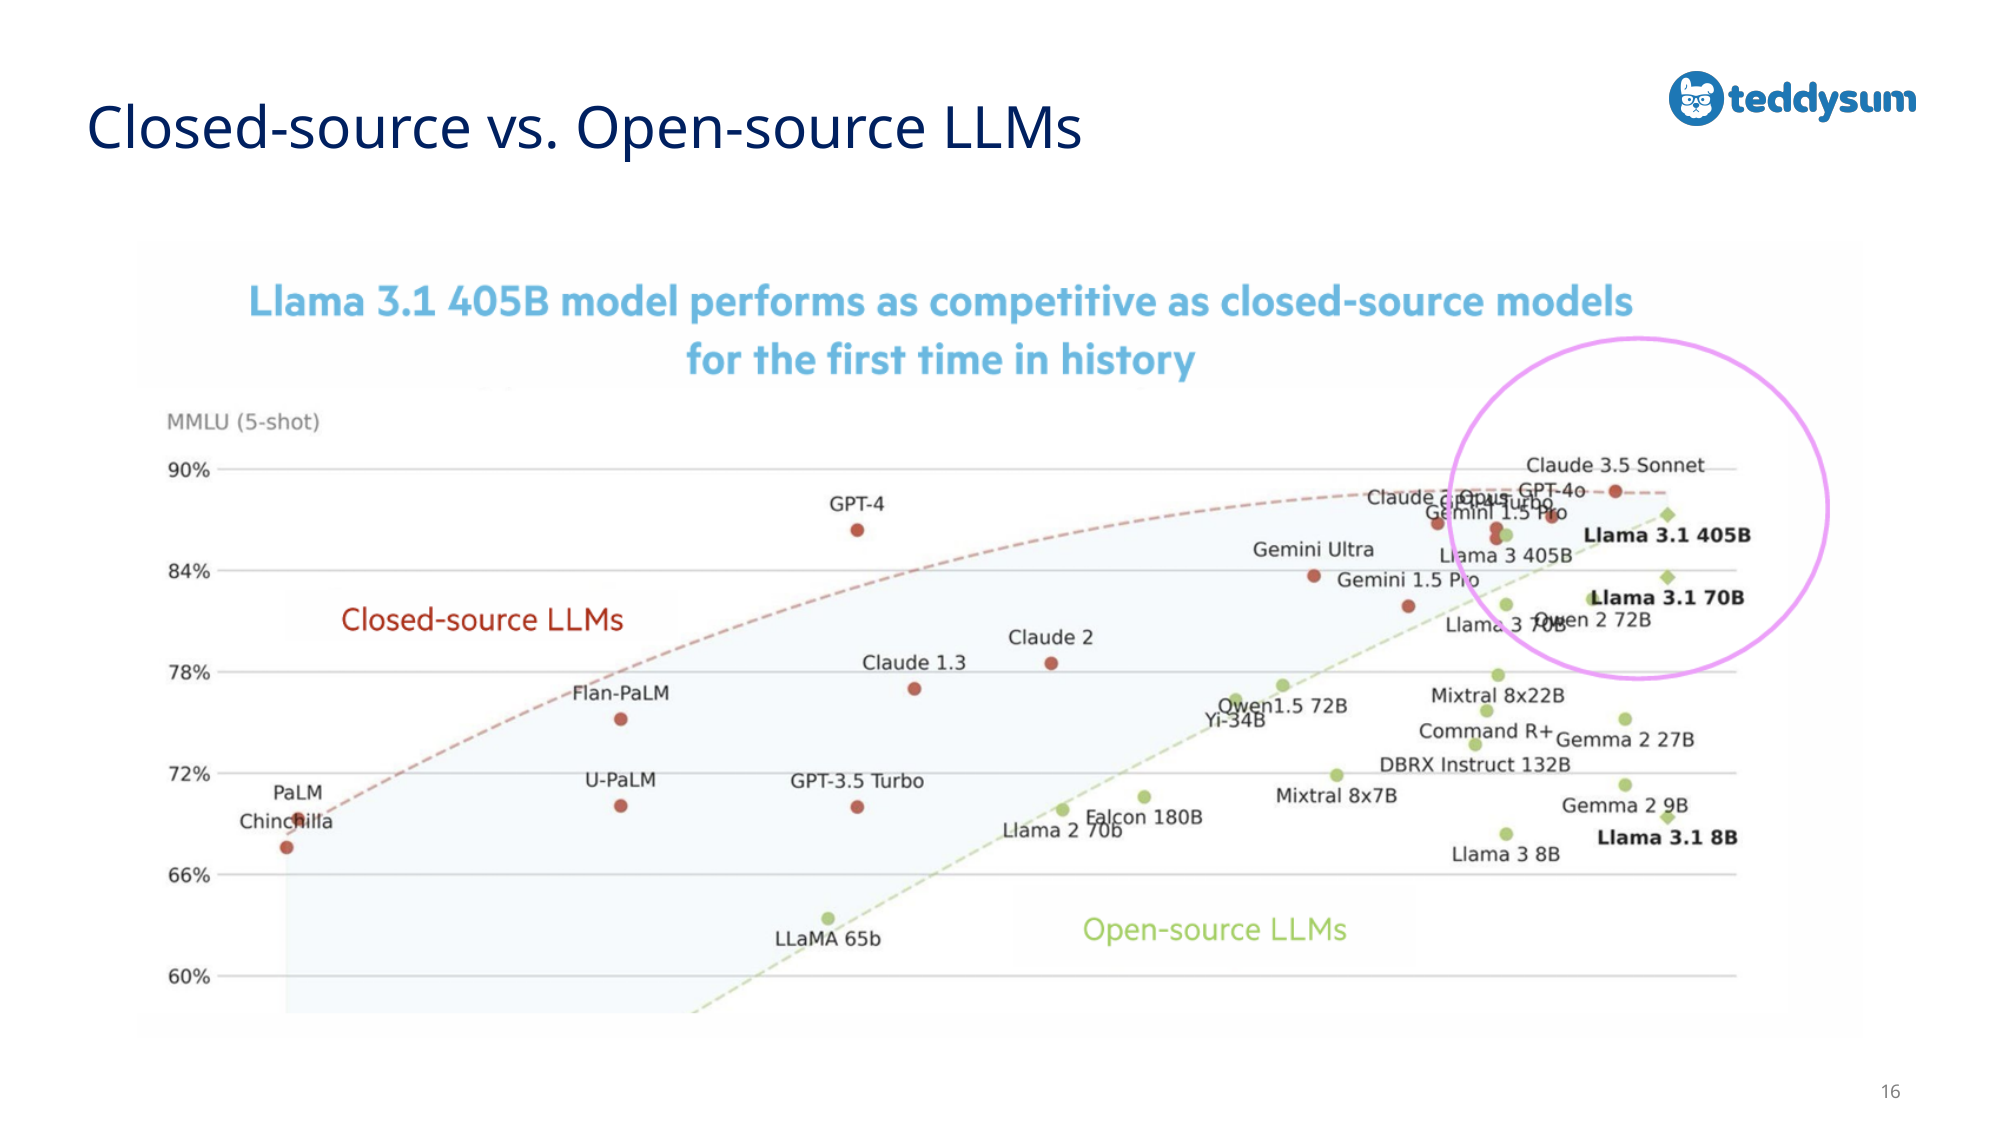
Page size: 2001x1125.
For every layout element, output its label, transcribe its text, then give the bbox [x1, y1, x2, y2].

picture [136, 241, 1863, 1039]
picture [1669, 71, 1916, 126]
title Closed-source vs. Open-source LLMs [71, 87, 1797, 173]
